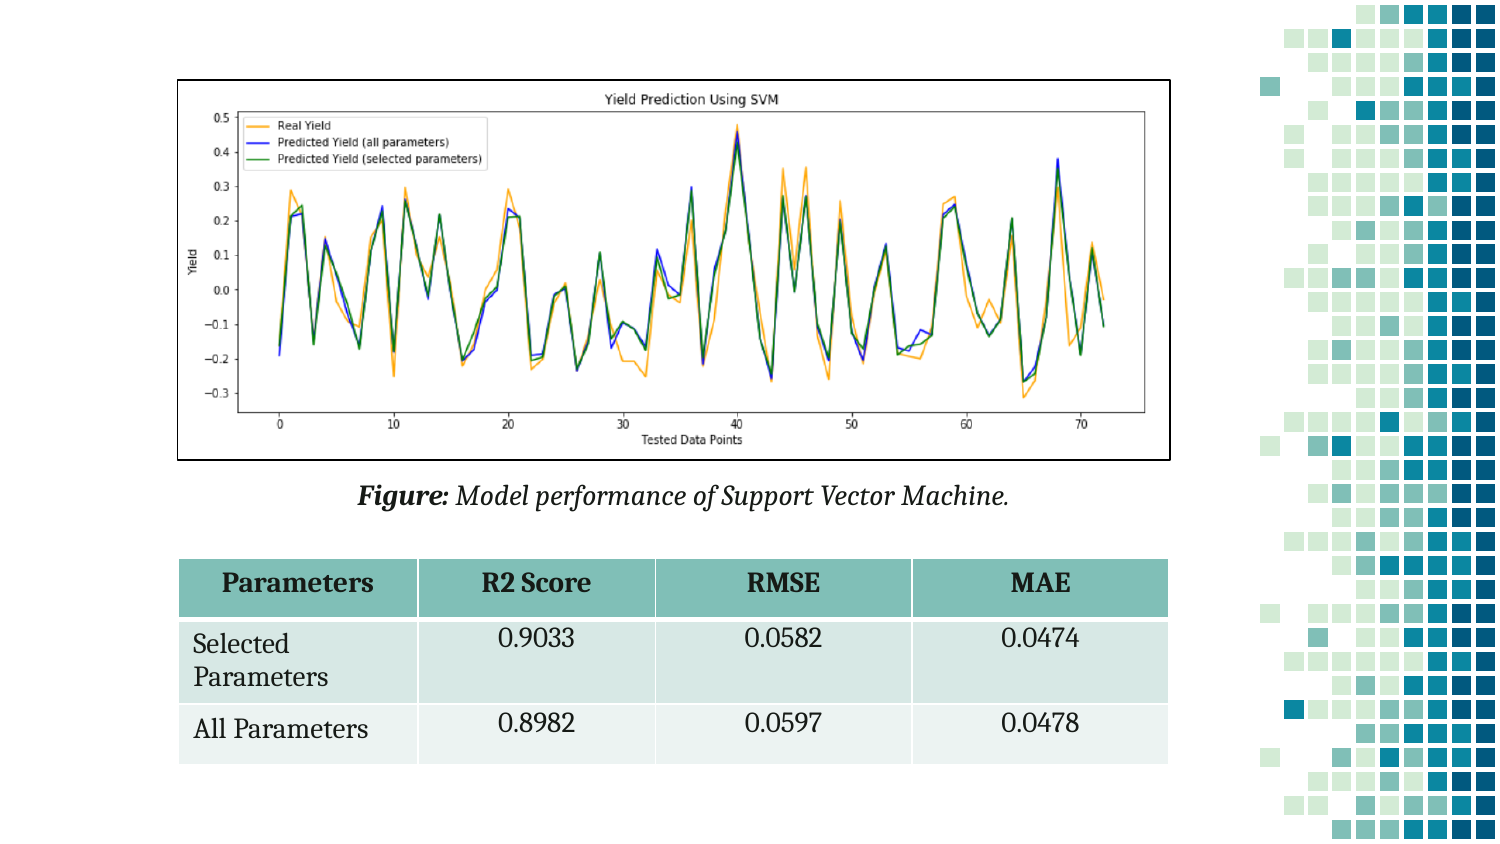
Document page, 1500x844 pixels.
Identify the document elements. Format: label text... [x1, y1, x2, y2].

table_header R2 Score [419, 559, 655, 617]
table_cell 0.0474 [913, 622, 1168, 703]
table_cell 0.8982 [419, 705, 655, 764]
table_cell 0.0478 [913, 705, 1168, 764]
table_cell All Parameters [179, 705, 417, 764]
table_cell 0.0582 [656, 622, 911, 703]
picture [178, 80, 1170, 460]
table_header RMSE [656, 559, 911, 617]
table_cell 0.0597 [656, 705, 911, 764]
table_header Parameters [179, 559, 417, 617]
text_box Figure: Model performance of Support Vector Machine. [303, 469, 1064, 519]
table_cell 0.9033 [419, 622, 655, 703]
table_cell Selected Parameters [179, 622, 417, 703]
table_header MAE [913, 559, 1168, 617]
